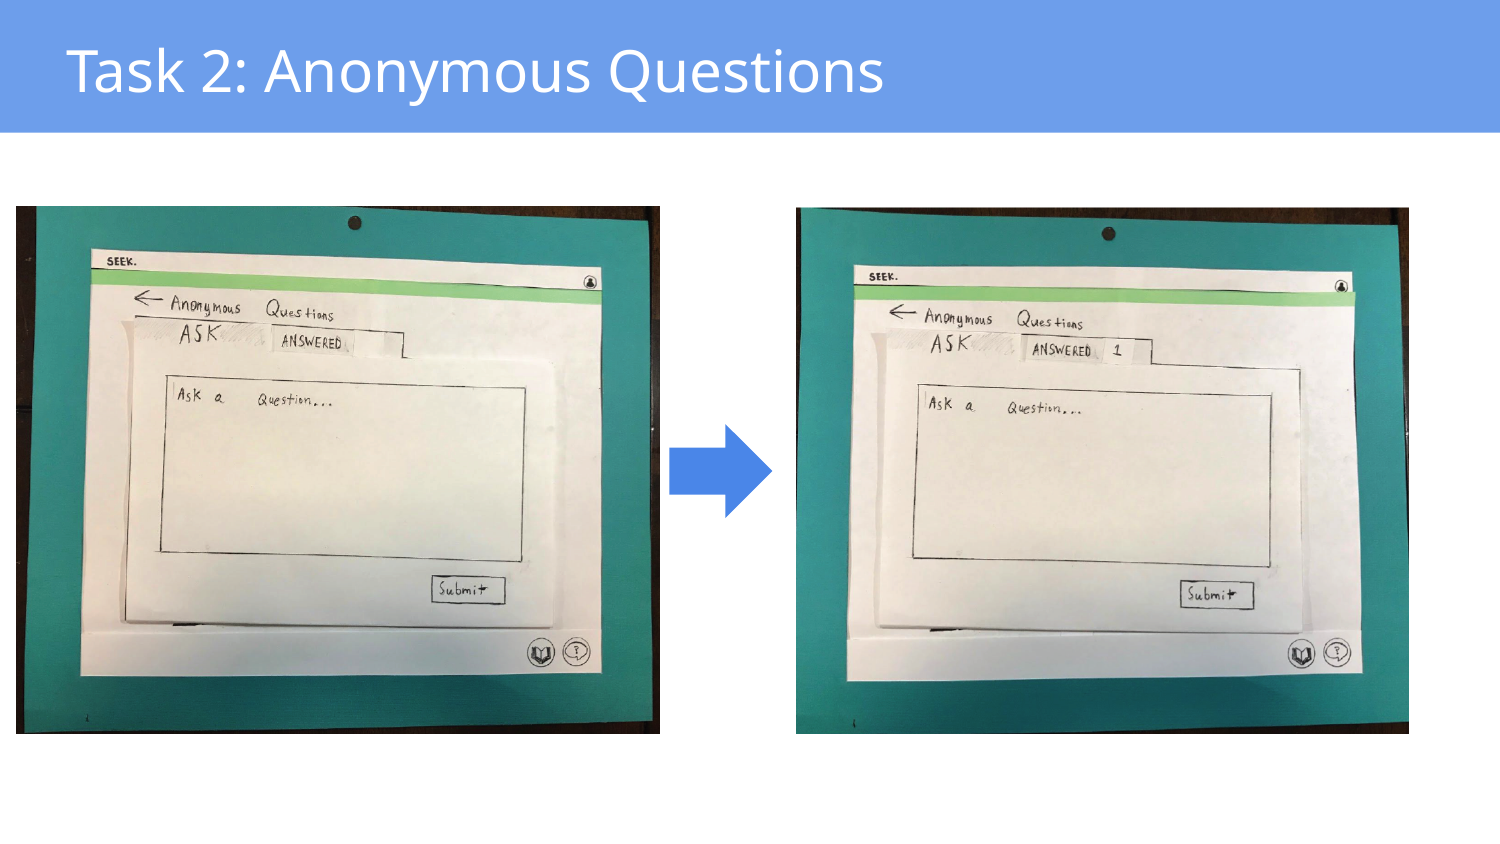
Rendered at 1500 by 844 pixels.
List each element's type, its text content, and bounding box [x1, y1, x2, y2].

text_box Task 2: Anonymous Questions [51, 19, 1449, 114]
text_box [669, 424, 773, 519]
text_box [0, 0, 1500, 133]
picture [795, 206, 1409, 734]
picture [16, 206, 660, 734]
